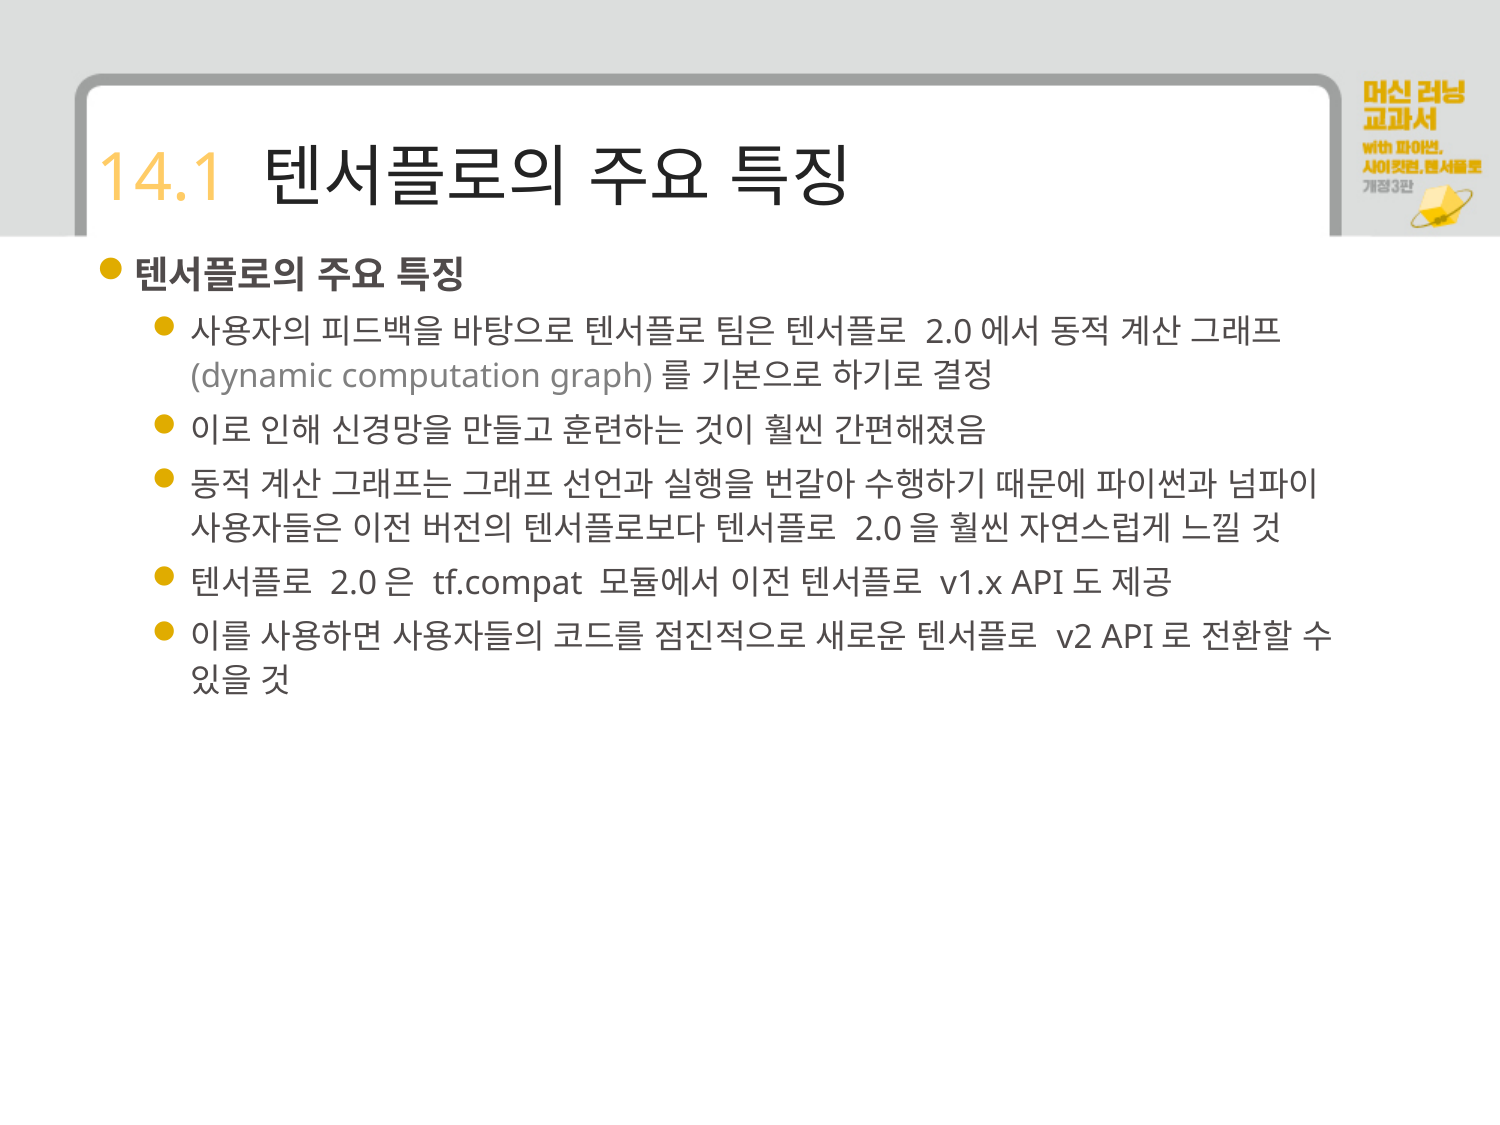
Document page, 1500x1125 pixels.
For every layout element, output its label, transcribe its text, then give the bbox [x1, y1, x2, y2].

title 14.1 텐서플로의 주요 특징 [81, 90, 1412, 222]
list 텐서플로의 주요 특징 사용자의 피드백을 바탕으로 텐서플로 팀은 텐서플로 2.0에서 동적 계산 그래프(dynamic computation graph)를 기본으로 하기로 결정 이로 인해 신경망을 만들고 훈련하는 것이 훨씬 간편해졌음 동적 계산 그래프는 그래프 선언과 실행을 번갈아 수행하기 때문에 파이썬과 넘파이 사용자들은 이전 버전의 텐서플로보다 텐서플로 2.0을 훨씬 자연스럽게 느낄 것 텐서플로 2.0은 tf.compat 모듈에서 이전 텐서플로 v1.x API도 제공 이를 사용하면 사용자들의 코드를 점진적으로 새로운 텐서플로 v2 API로 전환할 수 있을 것 [81, 239, 1412, 1054]
picture [0, 0, 1500, 1125]
